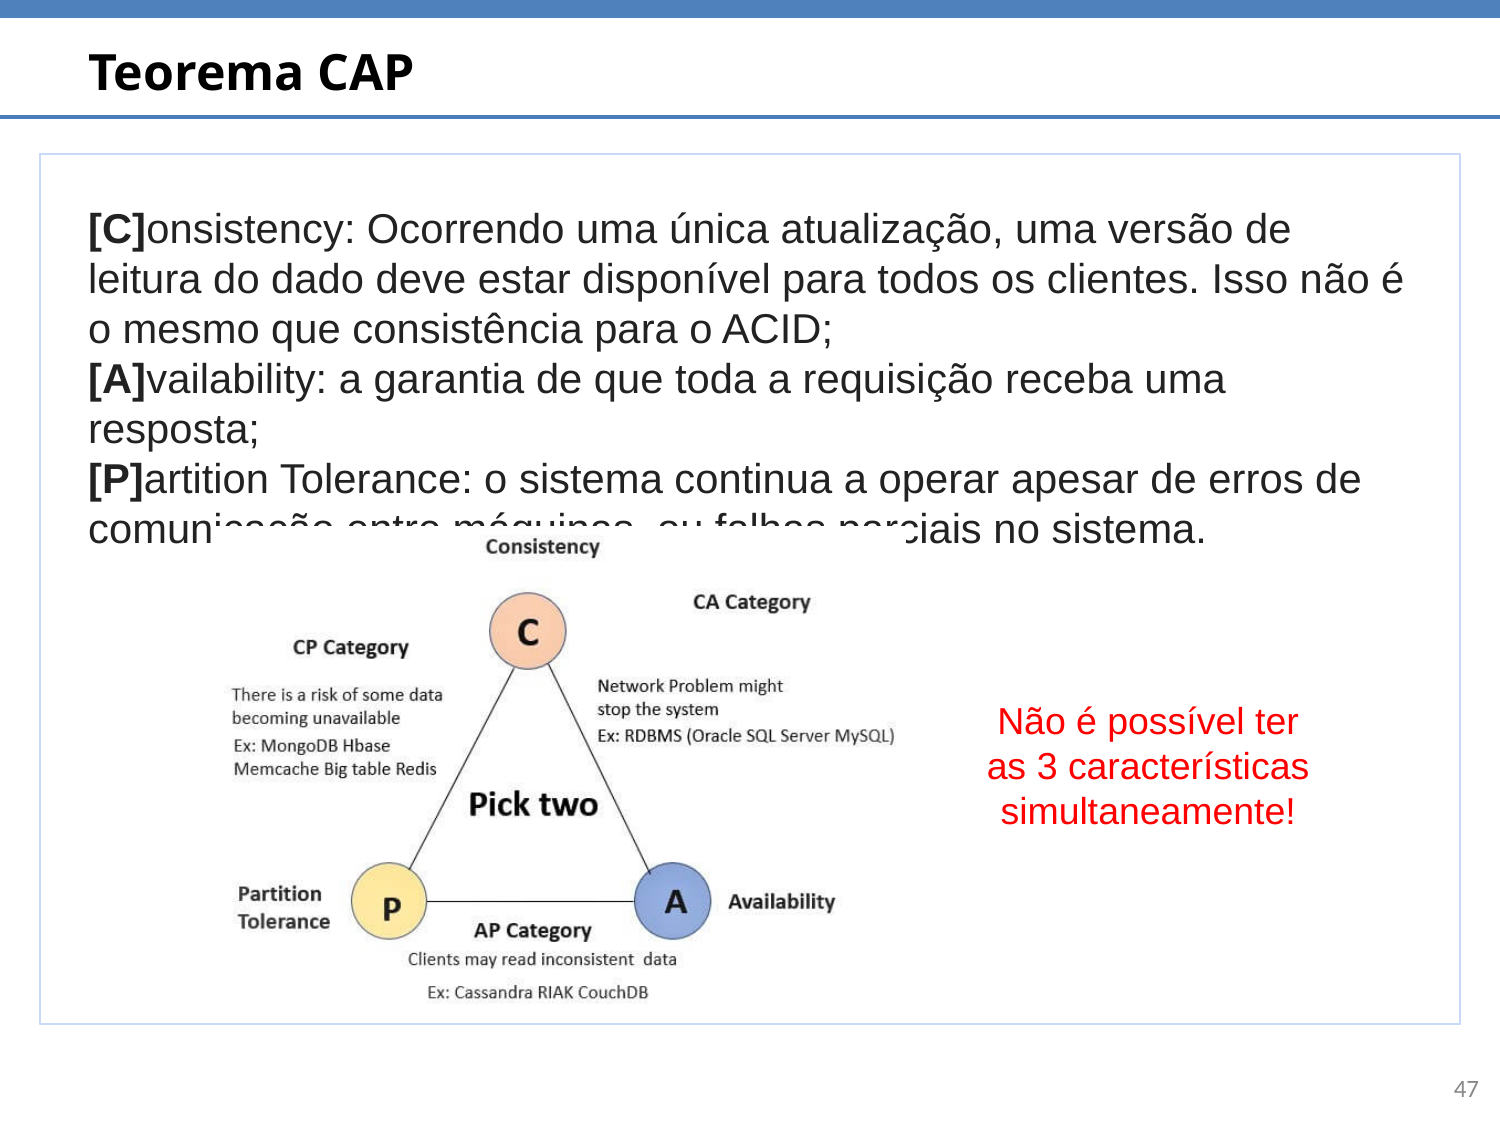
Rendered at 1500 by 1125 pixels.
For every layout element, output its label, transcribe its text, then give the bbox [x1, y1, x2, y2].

picture [215, 526, 906, 1005]
text_box Não é possível ter as 3 características simultaneamente! [960, 681, 1336, 847]
text_box [C]onsistency: Ocorrendo uma única atualização, uma versão de leitura do dado deve estar disponível para todos os clientes. Isso não é o mesmo que consistência para o ACID; [A]vailability: a garantia de que toda a requisição receba uma resposta; [P]artition Tolerance: o sistema continua a operar apesar de erros de comunicação entre máquinas, ou falhas parciais no sistema. [73, 187, 1424, 993]
slide_number ‹#› [1373, 1057, 1495, 1118]
title Teorema CAP [73, 39, 1424, 115]
text_box [39, 154, 1461, 1025]
